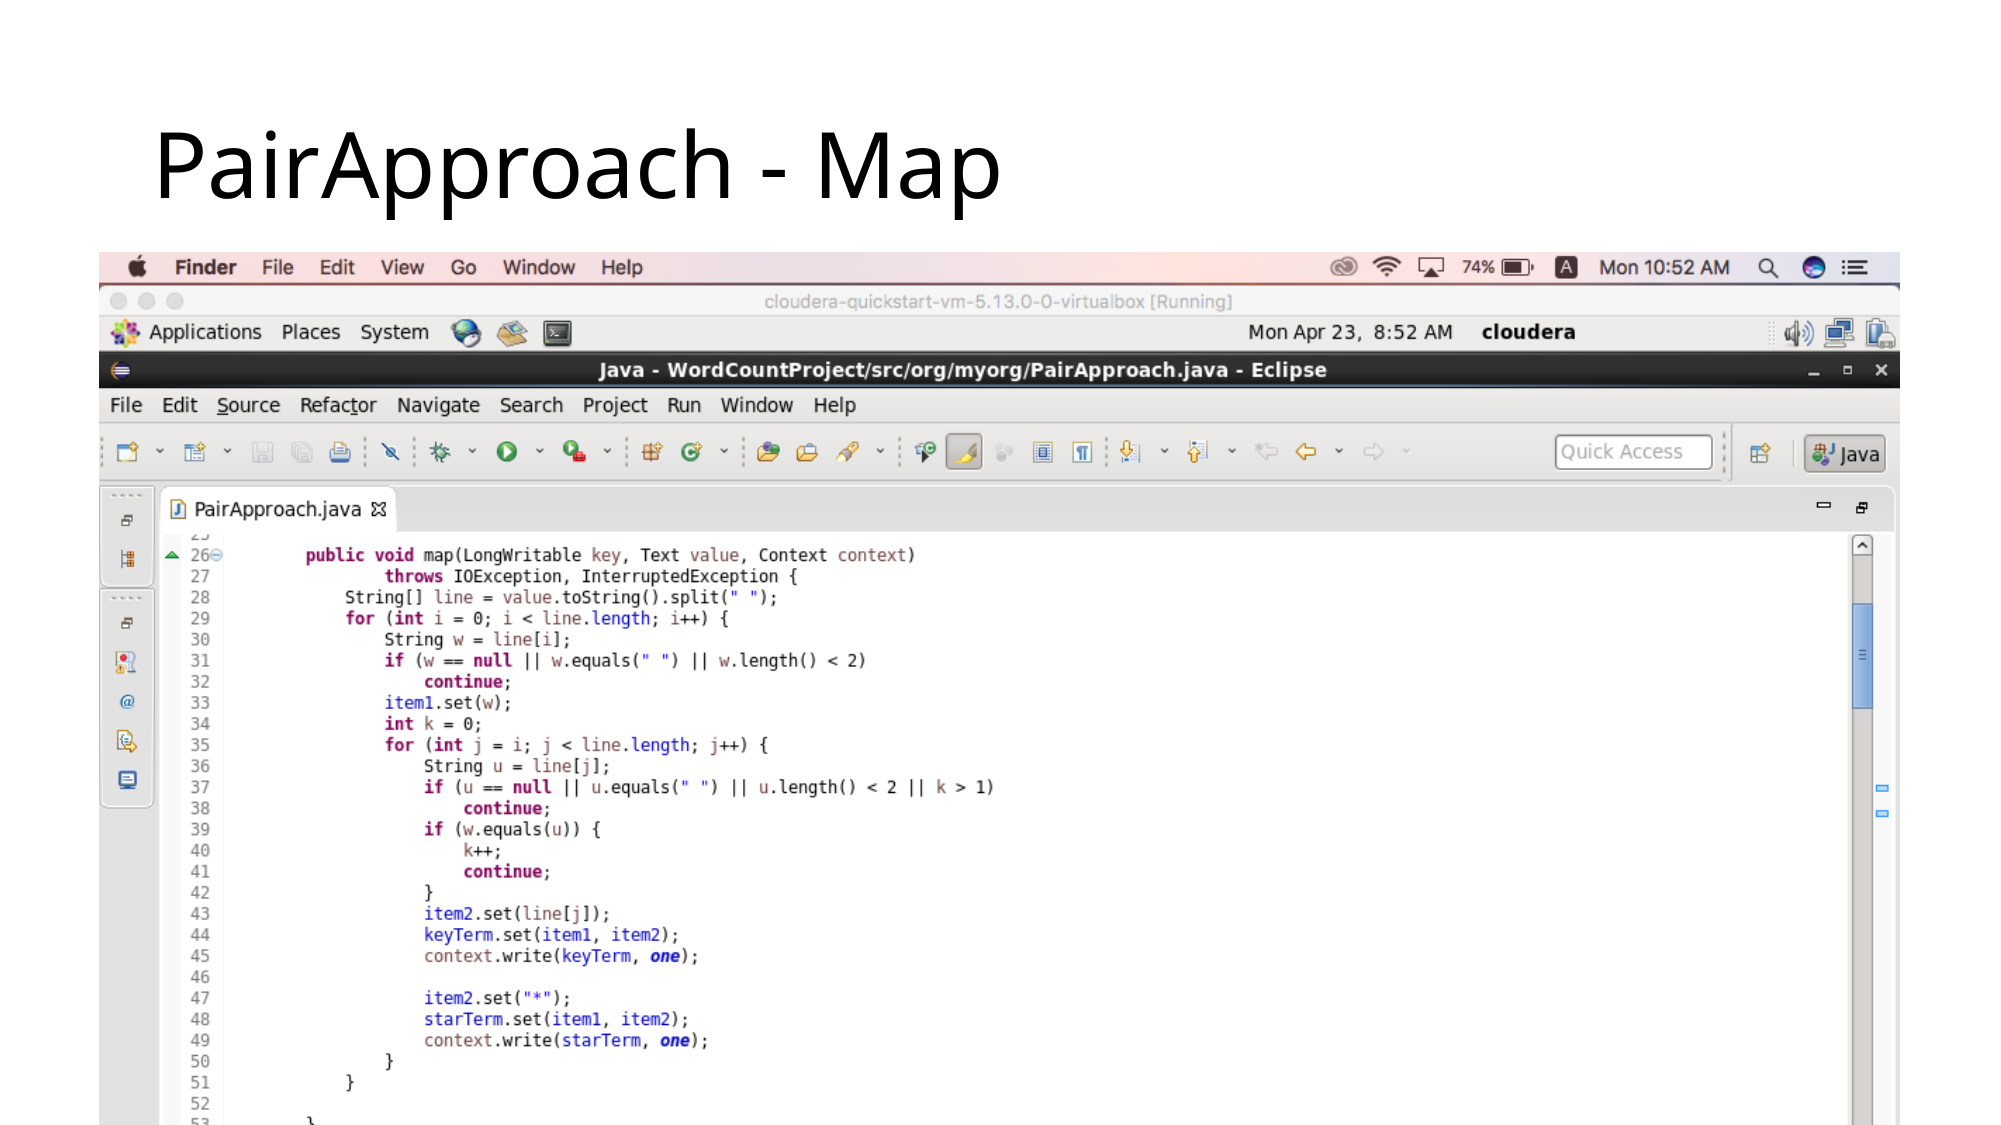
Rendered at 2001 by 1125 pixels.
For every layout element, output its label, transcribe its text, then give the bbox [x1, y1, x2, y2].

title PairApproach - Map [137, 59, 1863, 252]
picture [99, 252, 1900, 1125]
